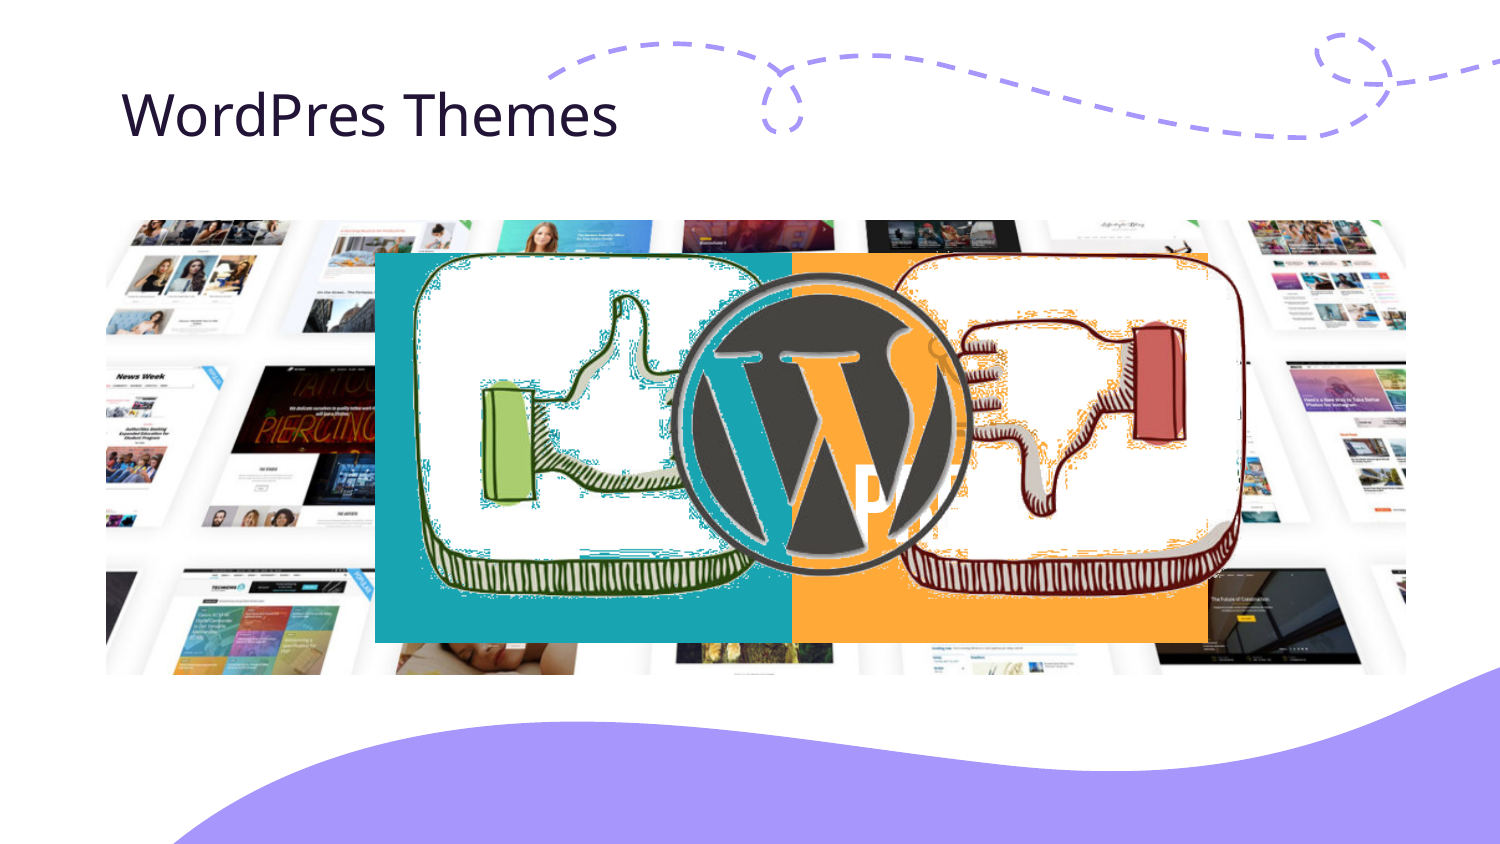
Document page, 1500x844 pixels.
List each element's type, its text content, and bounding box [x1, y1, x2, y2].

text_box [548, 35, 1500, 138]
picture [106, 220, 1406, 676]
title WordPres Themes [106, 63, 1346, 158]
